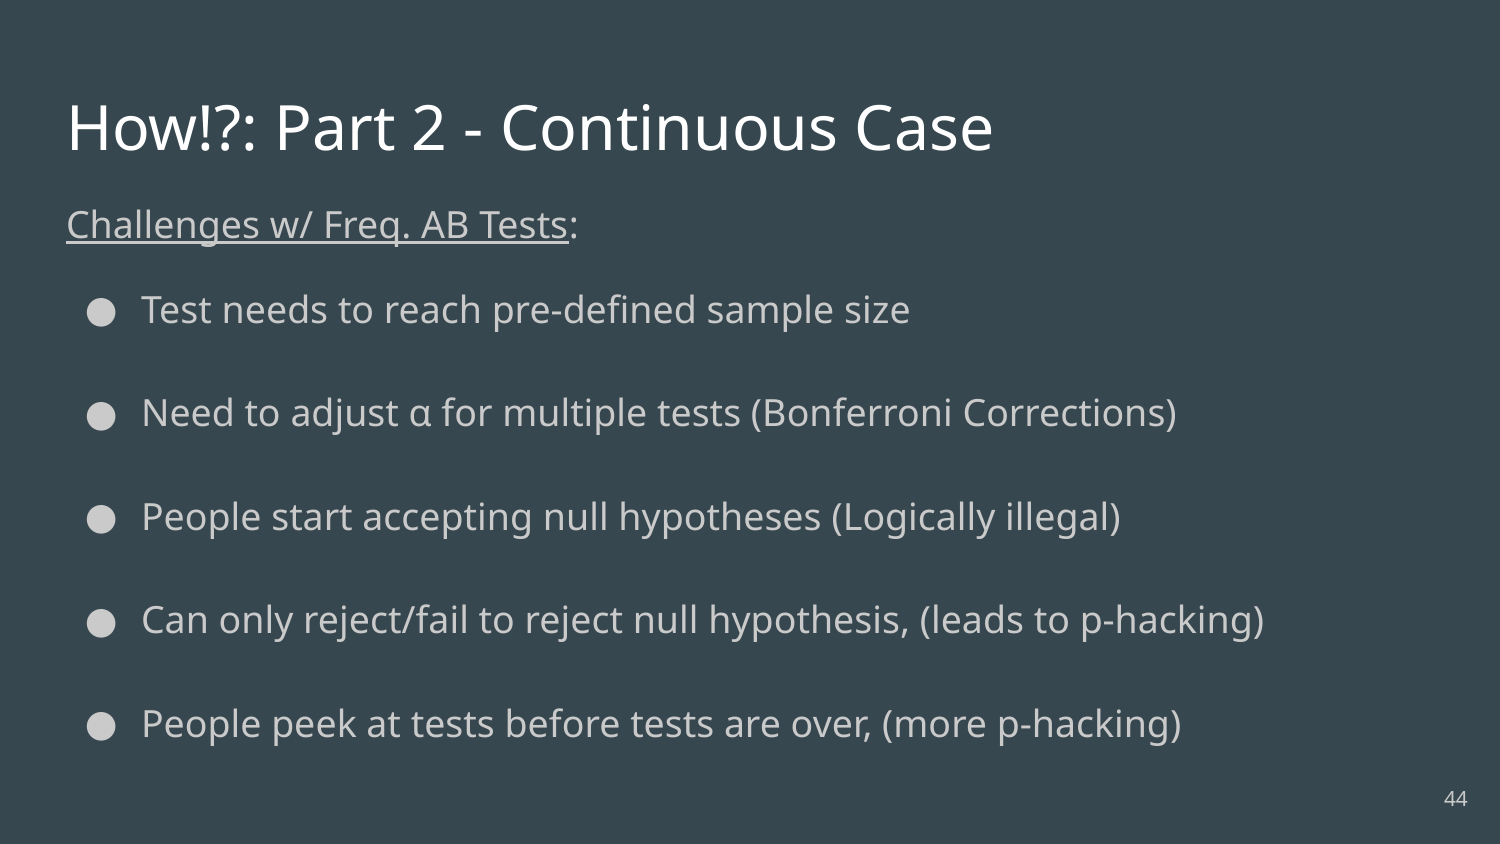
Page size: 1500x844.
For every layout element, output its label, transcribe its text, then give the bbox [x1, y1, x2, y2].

slide_number ‹#› [1392, 767, 1483, 833]
title How!?: Part 2 - Continuous Case [51, 72, 1449, 167]
list Challenges w/ Freq. AB Tests: Test needs to reach pre-defined sample size Need to adjust α for multiple tests (Bonferroni Corrections) People start accepting null hypotheses (Logically illegal) Can only reject/fail to reject null hypothesis, (leads to p-hacking) People peek at tests before tests are over, (more p-hacking) [51, 189, 1393, 750]
